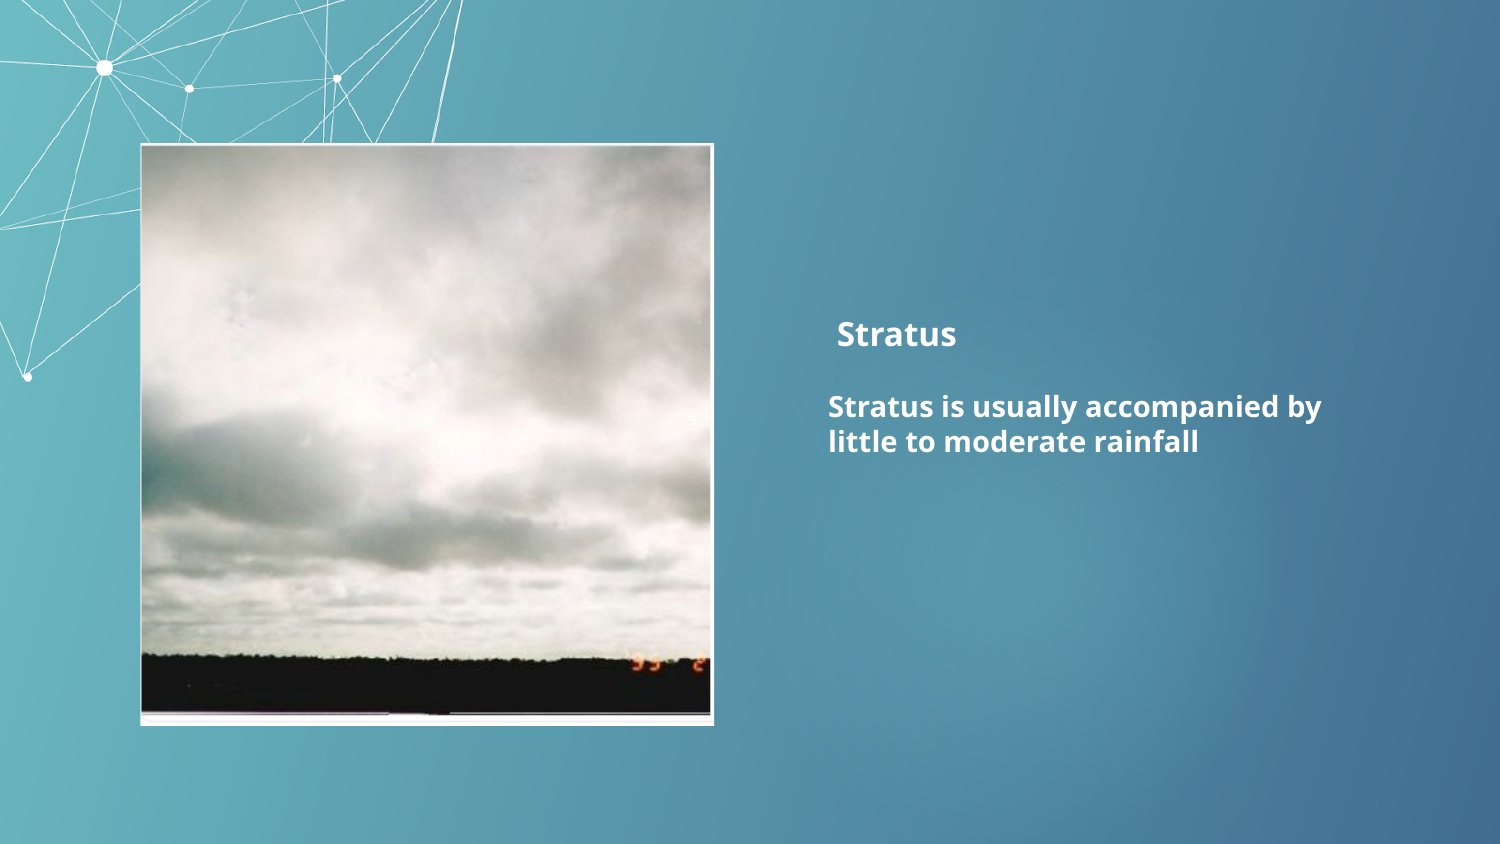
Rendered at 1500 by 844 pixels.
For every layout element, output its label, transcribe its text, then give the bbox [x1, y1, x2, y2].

picture [0, 0, 1500, 844]
text_box Stratus Stratus is usually accompanied by little to moderate rainfall [813, 298, 1355, 614]
